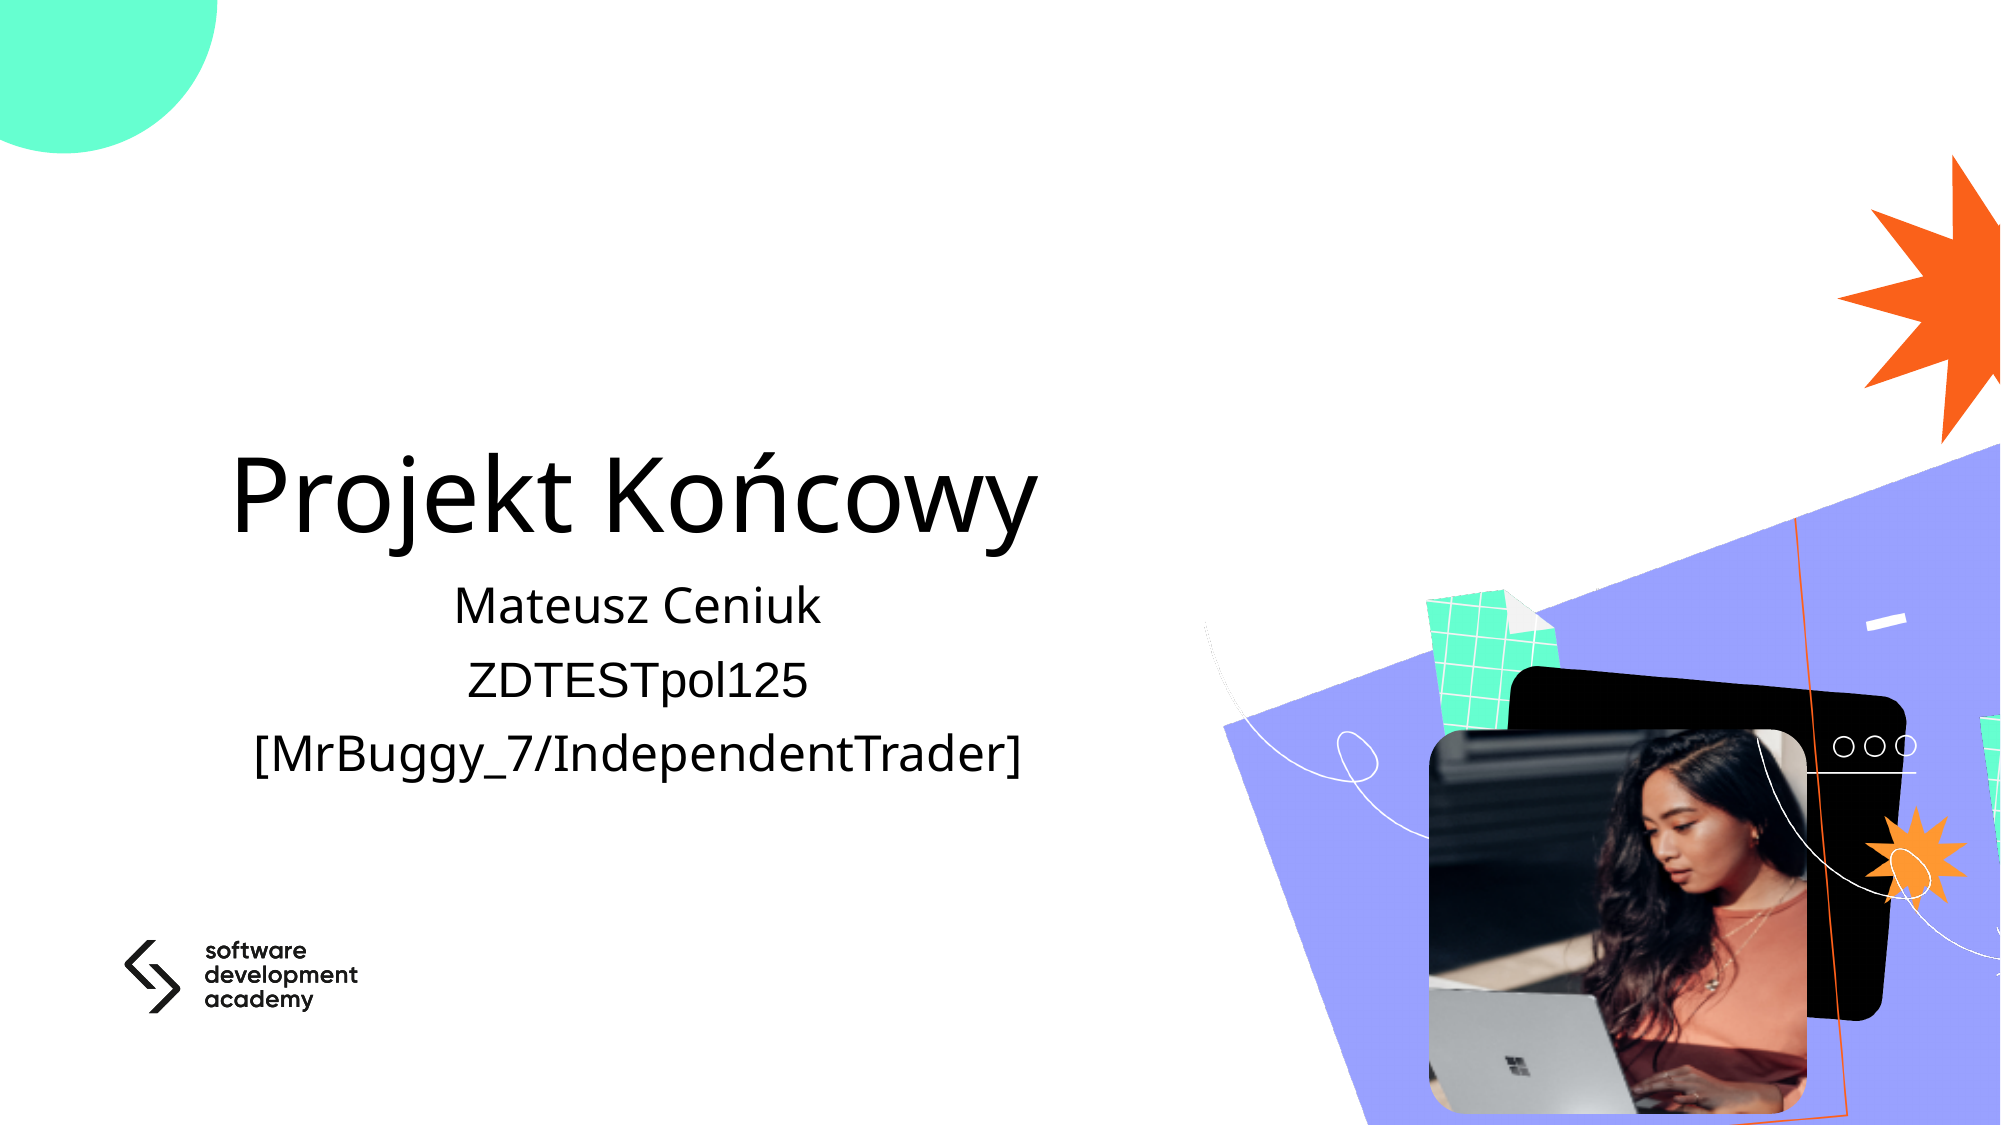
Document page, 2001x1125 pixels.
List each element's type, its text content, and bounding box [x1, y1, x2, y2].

title Projekt Końcowy [63, 170, 1204, 563]
picture [76, 891, 406, 1062]
picture [1204, 413, 2001, 1125]
subtitle Mateusz Ceniuk ZDTESTpol125 [MrBuggy_7/IndependentTrader] [63, 573, 1204, 846]
